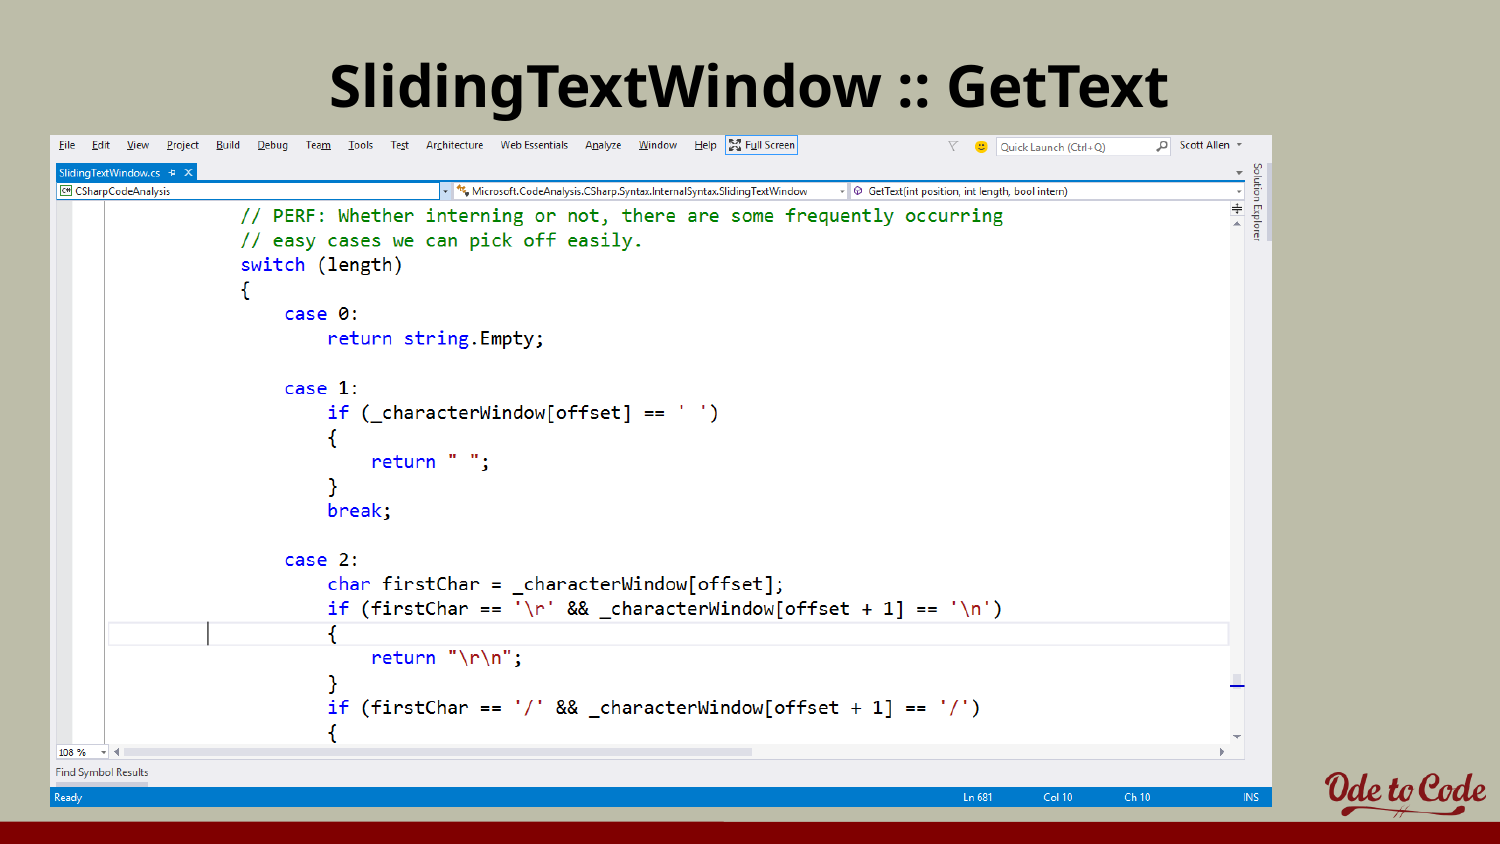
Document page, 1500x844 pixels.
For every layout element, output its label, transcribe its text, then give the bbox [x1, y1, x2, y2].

title SlidingTextWindow :: GetText [74, 37, 1426, 132]
picture [1325, 772, 1486, 818]
picture [49, 135, 1272, 807]
